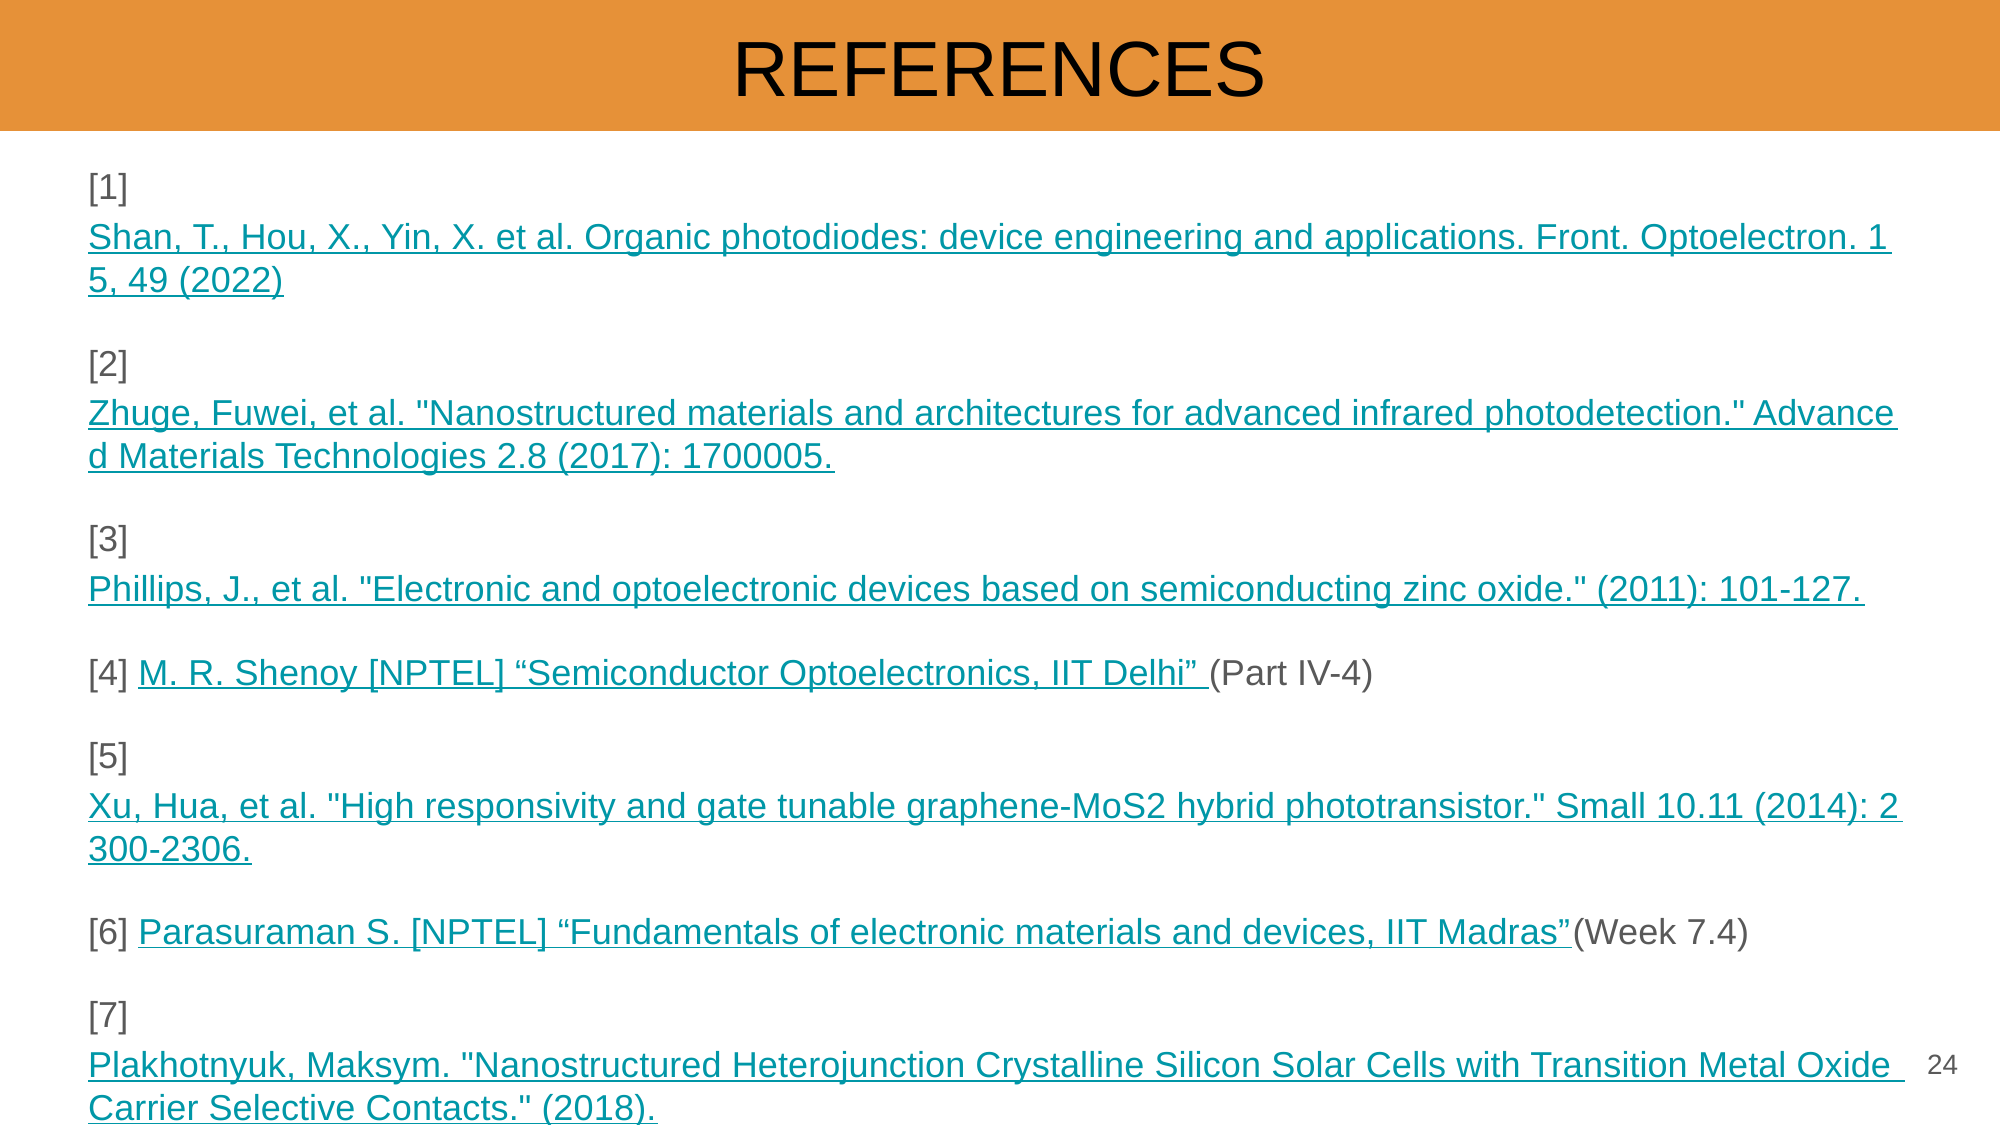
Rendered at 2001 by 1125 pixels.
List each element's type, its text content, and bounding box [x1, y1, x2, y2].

text_box REFERENCES [0, 0, 2000, 131]
list [1] Shan, T., Hou, X., Yin, X. et al. Organic photodiodes: device engineering and applications. Front. Optoelectron. 15, 49 (2022) [2] Zhuge, Fuwei, et al. "Nanostructured materials and architectures for advanced infrared photodetection." Advanced Materials Technologies 2.8 (2017): 1700005. [3] Phillips, J., et al. "Electronic and optoelectronic devices based on semiconducting zinc oxide." (2011): 101-127. [4] M. R. Shenoy [NPTEL] “Semiconductor Optoelectronics, IIT Delhi” (Part IV-4) [5] Xu, Hua, et al. "High responsivity and gate tunable graphene‐MoS2 hybrid phototransistor." Small 10.11 (2014): 2300-2306. [6] Parasuraman S. [NPTEL] “Fundamentals of electronic materials and devices, IIT Madras”(Week 7.4) [7] Plakhotnyuk, Maksym. "Nanostructured Heterojunction Crystalline Silicon Solar Cells with Transition Metal Oxide Carrier Selective Contacts." (2018). [8] Zhang, Xiaoqiang, et al. "All-organic flexible heterojunction thin film photodetectors based on phthalocyanines/C60." AIP Advances 12.8 (2022). [68, 135, 1932, 1125]
slide_number 24 [1853, 1019, 1974, 1106]
